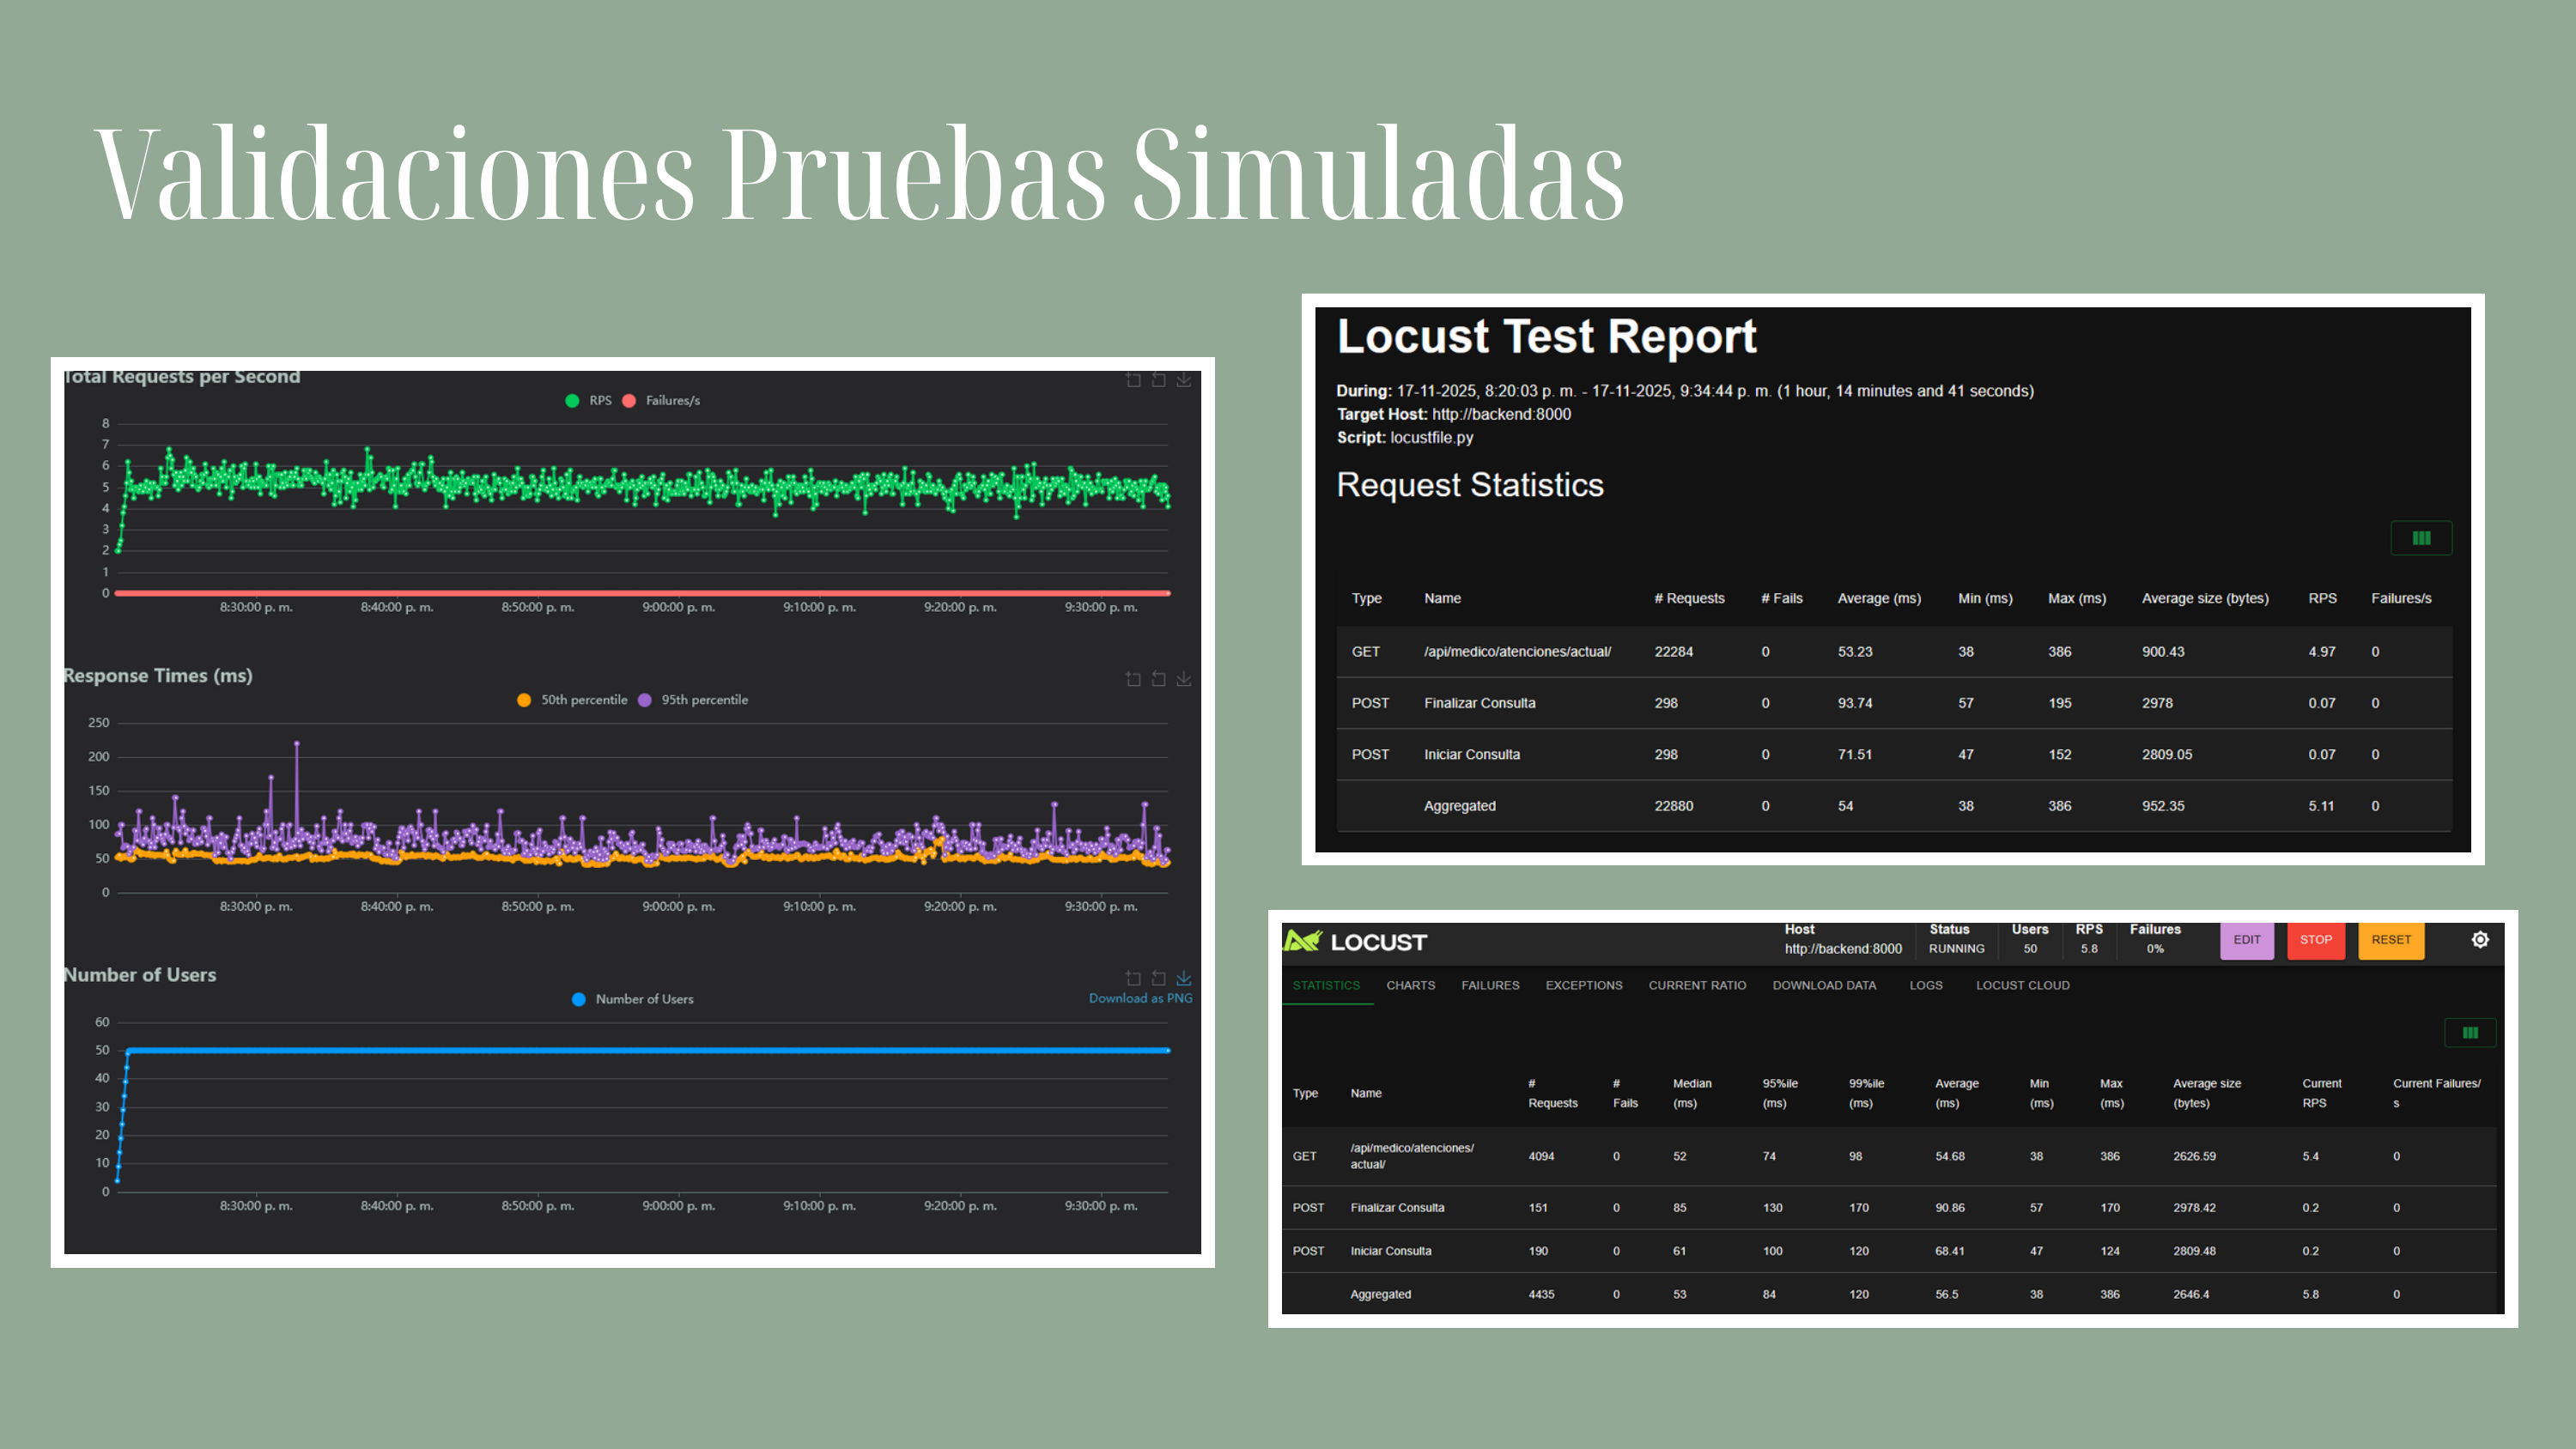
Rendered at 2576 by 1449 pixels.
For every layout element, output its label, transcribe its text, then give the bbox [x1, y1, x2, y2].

text_box [1275, 916, 2512, 1321]
text_box [1309, 300, 2478, 859]
text_box [58, 364, 1208, 1262]
text_box Validaciones Pruebas Simuladas [94, 94, 2323, 245]
